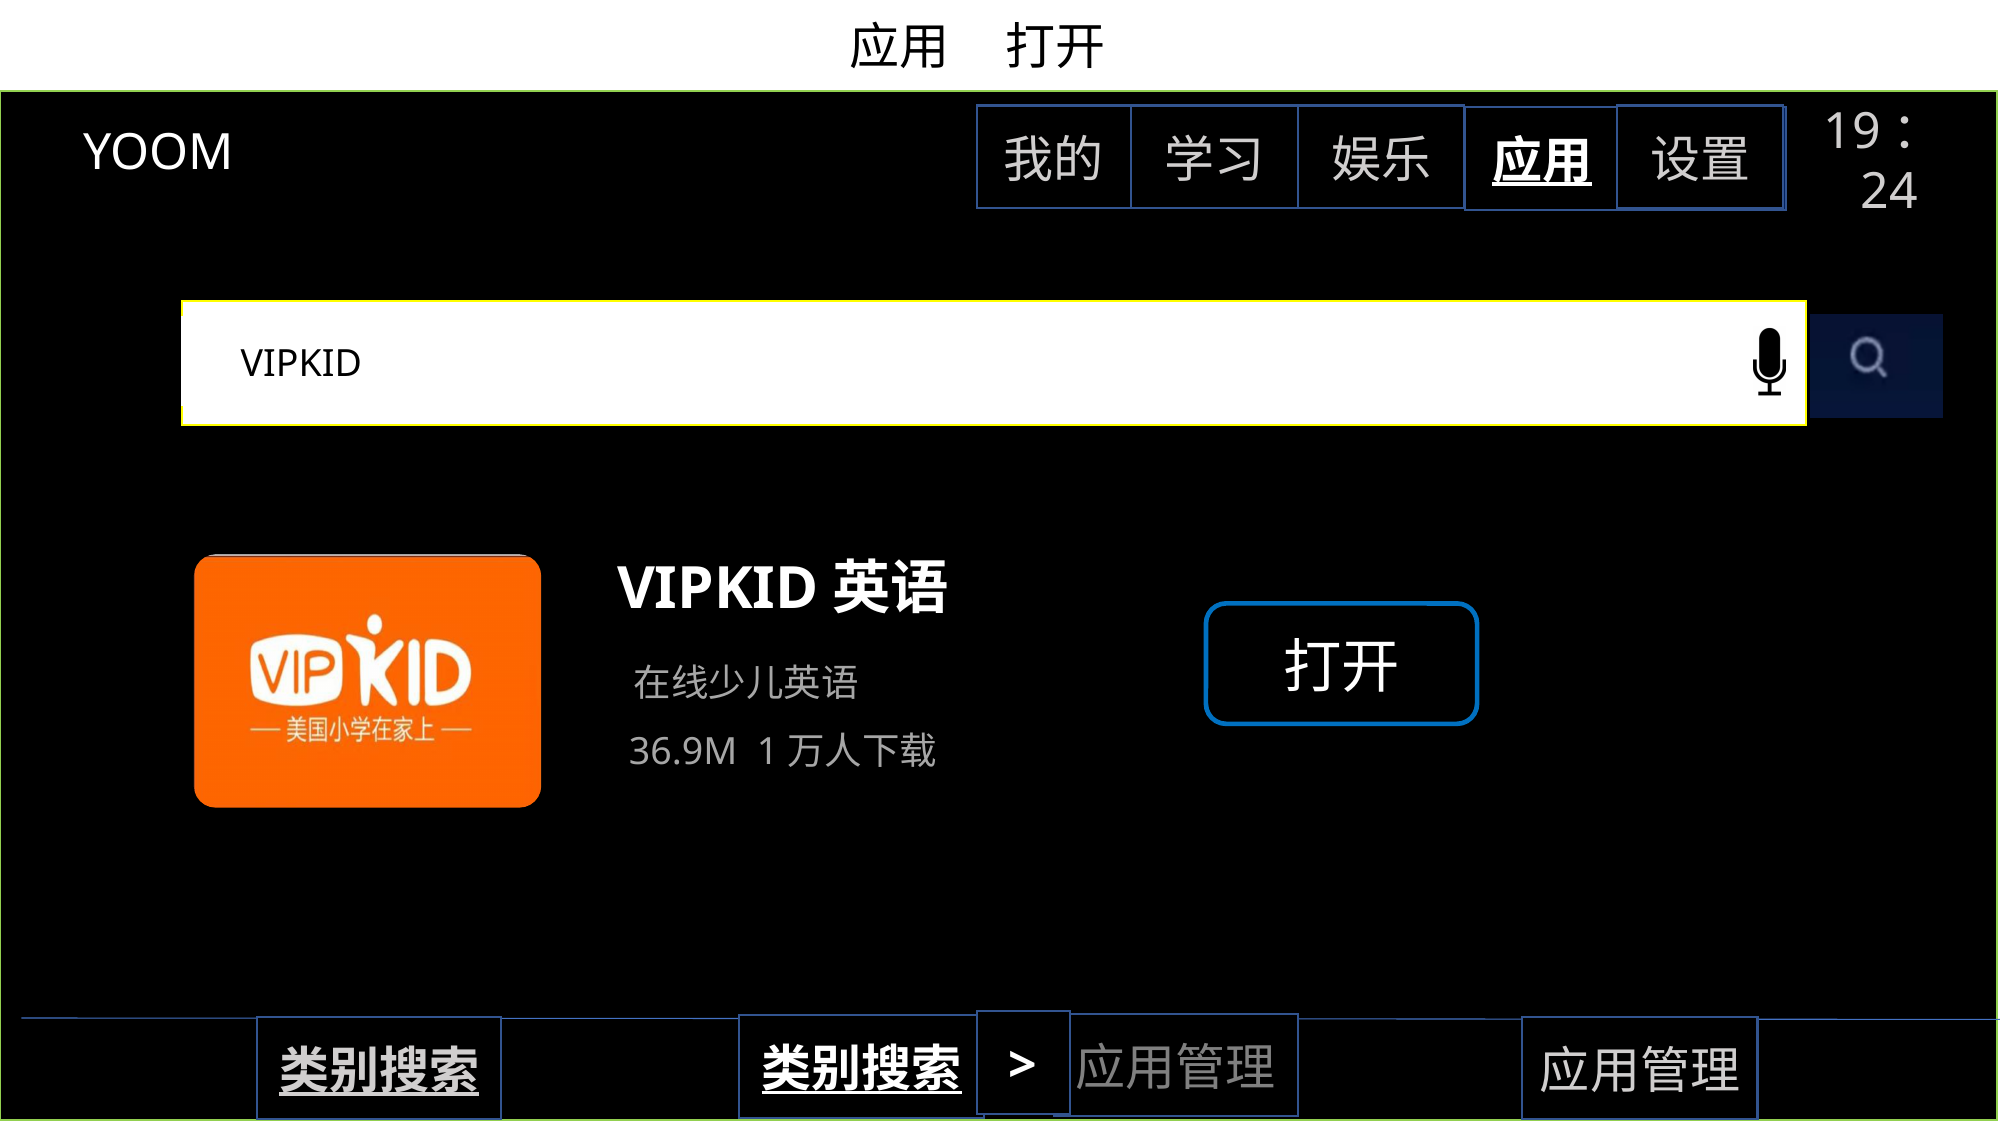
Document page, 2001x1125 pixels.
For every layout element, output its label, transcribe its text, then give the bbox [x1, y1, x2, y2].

text_box [0, 90, 1998, 1121]
text_box 我的 [976, 104, 1130, 209]
text_box 应用 [1464, 106, 1620, 211]
text_box > [976, 1010, 1071, 1017]
text_box 在线少儿英语 [571, 654, 921, 708]
title 应用 打开 [202, 0, 1754, 83]
text_box VIPKID [181, 316, 422, 406]
picture [193, 554, 542, 808]
text_box 类别搜索 [738, 1020, 985, 1119]
text_box 娱乐 [1297, 104, 1465, 209]
text_box 36.9M 1万人下载 [608, 723, 958, 776]
text_box 打开 [1204, 602, 1479, 725]
text_box 设置 [1616, 104, 1784, 209]
text_box 学习 [1130, 104, 1297, 209]
text_box 应用管理 [1071, 1013, 1299, 1017]
text_box YOOM [20, 99, 296, 201]
text_box 设置 [1620, 106, 1787, 211]
text_box 类别搜索 [256, 1020, 502, 1120]
text_box VIPKID英语 [545, 553, 1021, 618]
picture [1810, 314, 1943, 418]
text_box 应用管理 [1521, 1020, 1759, 1120]
text_box 19：24 [1787, 106, 1992, 211]
text_box > [976, 1020, 1071, 1115]
text_box 应用管理 [1053, 1020, 1299, 1117]
text_box [181, 300, 1807, 426]
picture [1753, 326, 1786, 396]
